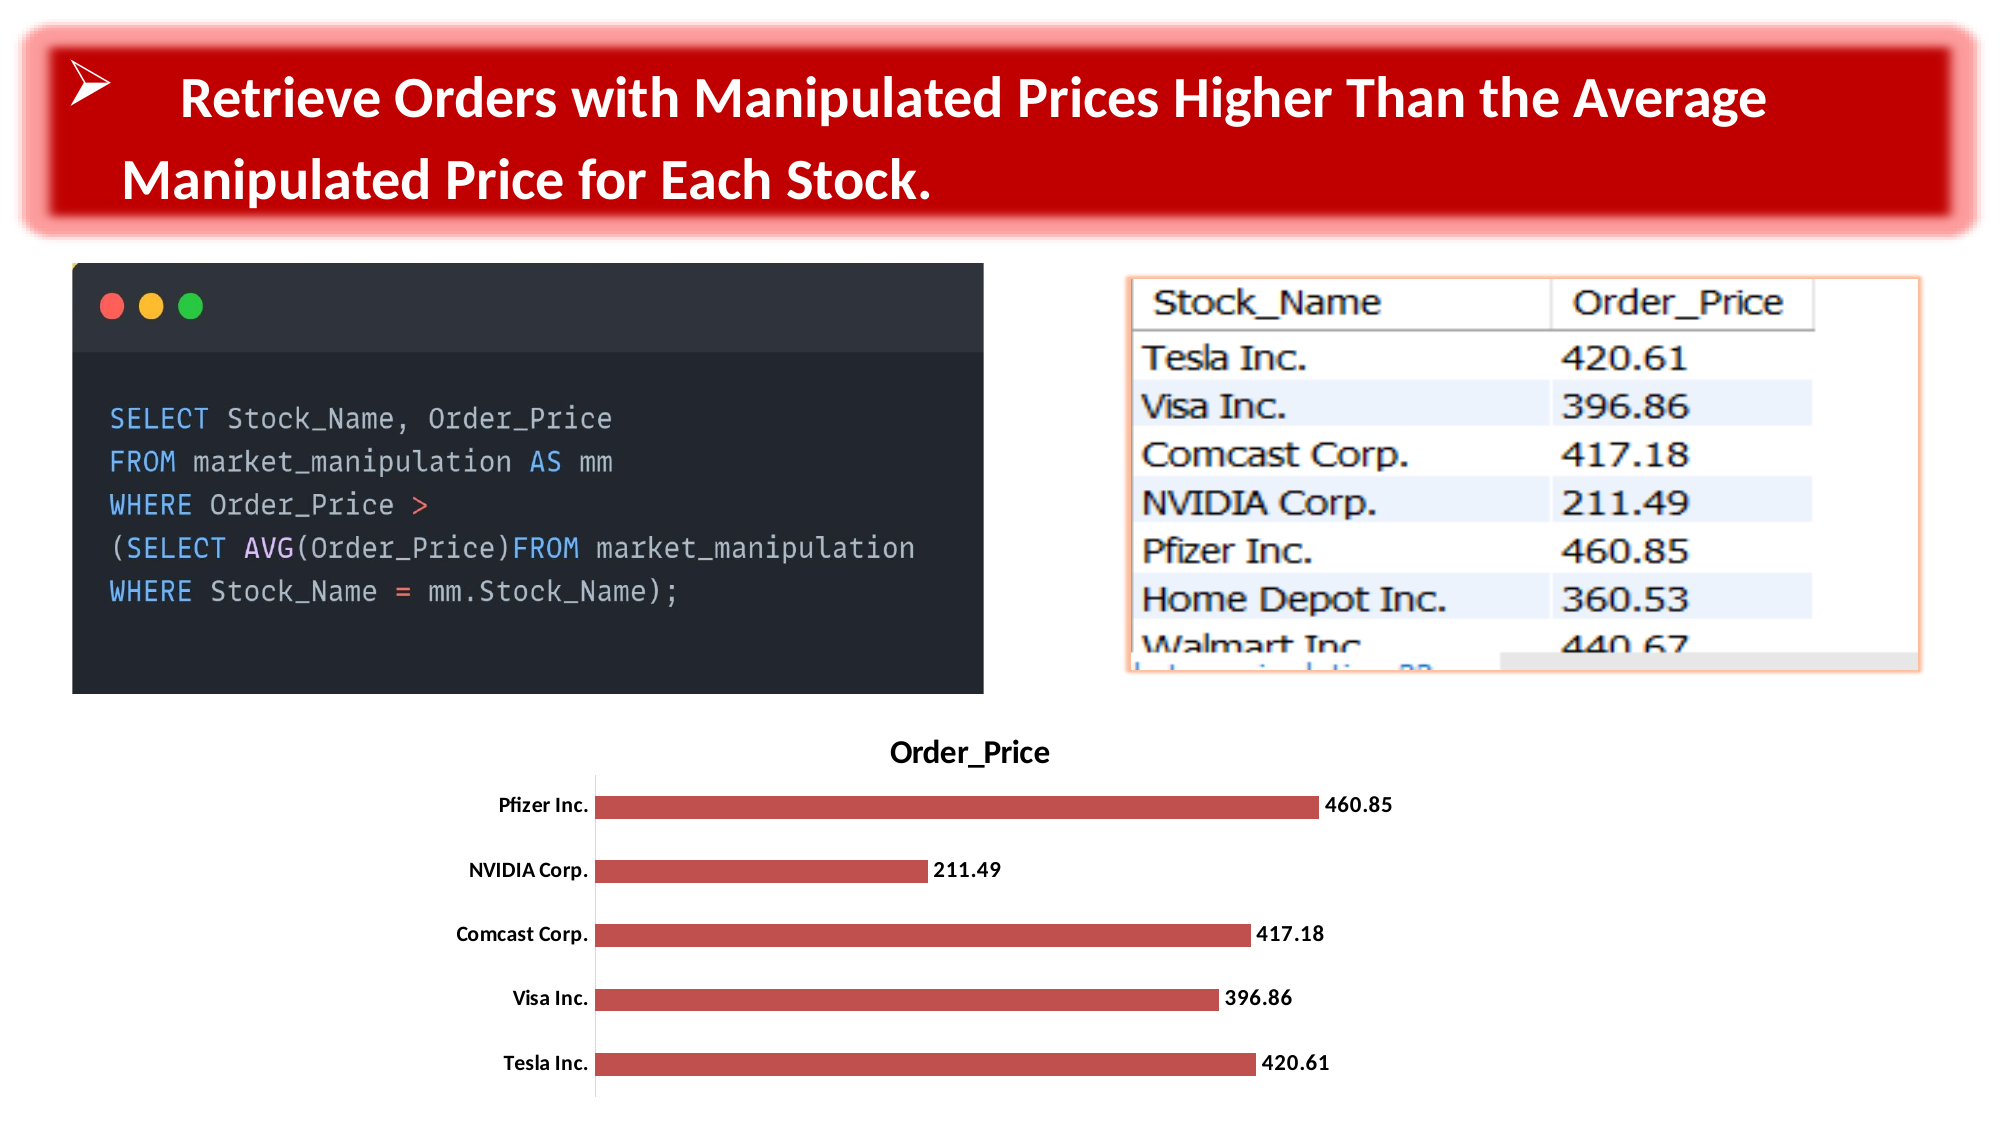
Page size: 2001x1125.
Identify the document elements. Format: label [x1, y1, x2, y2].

text_box [5, 13, 1994, 251]
chart [437, 698, 1401, 1105]
text_box [1120, 271, 1928, 678]
picture [72, 263, 984, 694]
